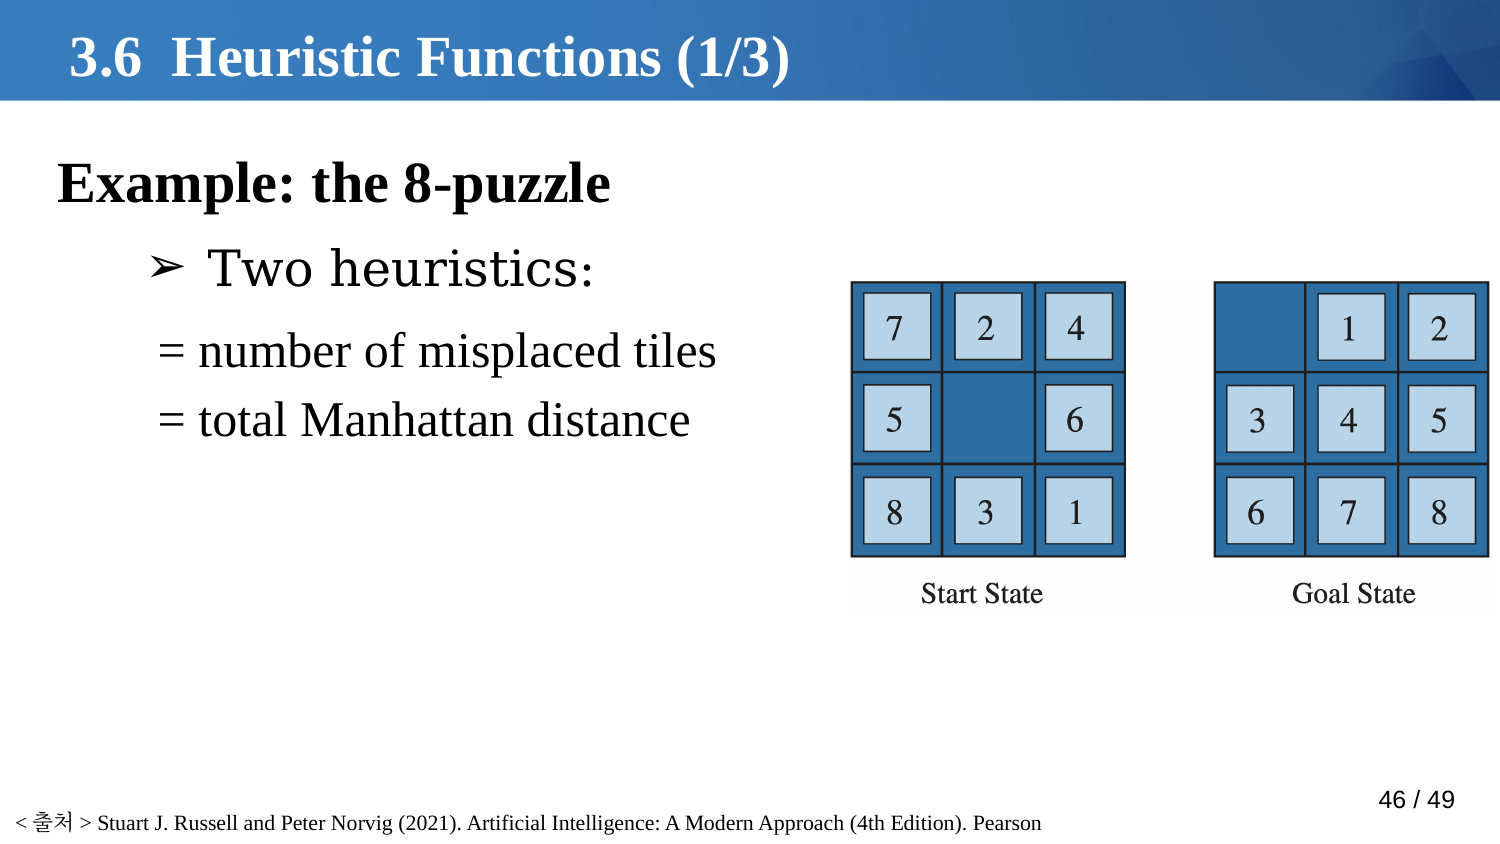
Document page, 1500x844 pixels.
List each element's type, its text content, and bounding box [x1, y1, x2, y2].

title 3.6 Heuristic Functions (1/3) [55, 10, 1378, 95]
picture [845, 276, 1496, 615]
text_box <출처> Stuart J. Russell and Peter Norvig (2021). Artificial Intelligence: A Modern Approach (4th Edition). Pearson [0, 800, 1226, 842]
picture [0, 0, 1500, 103]
